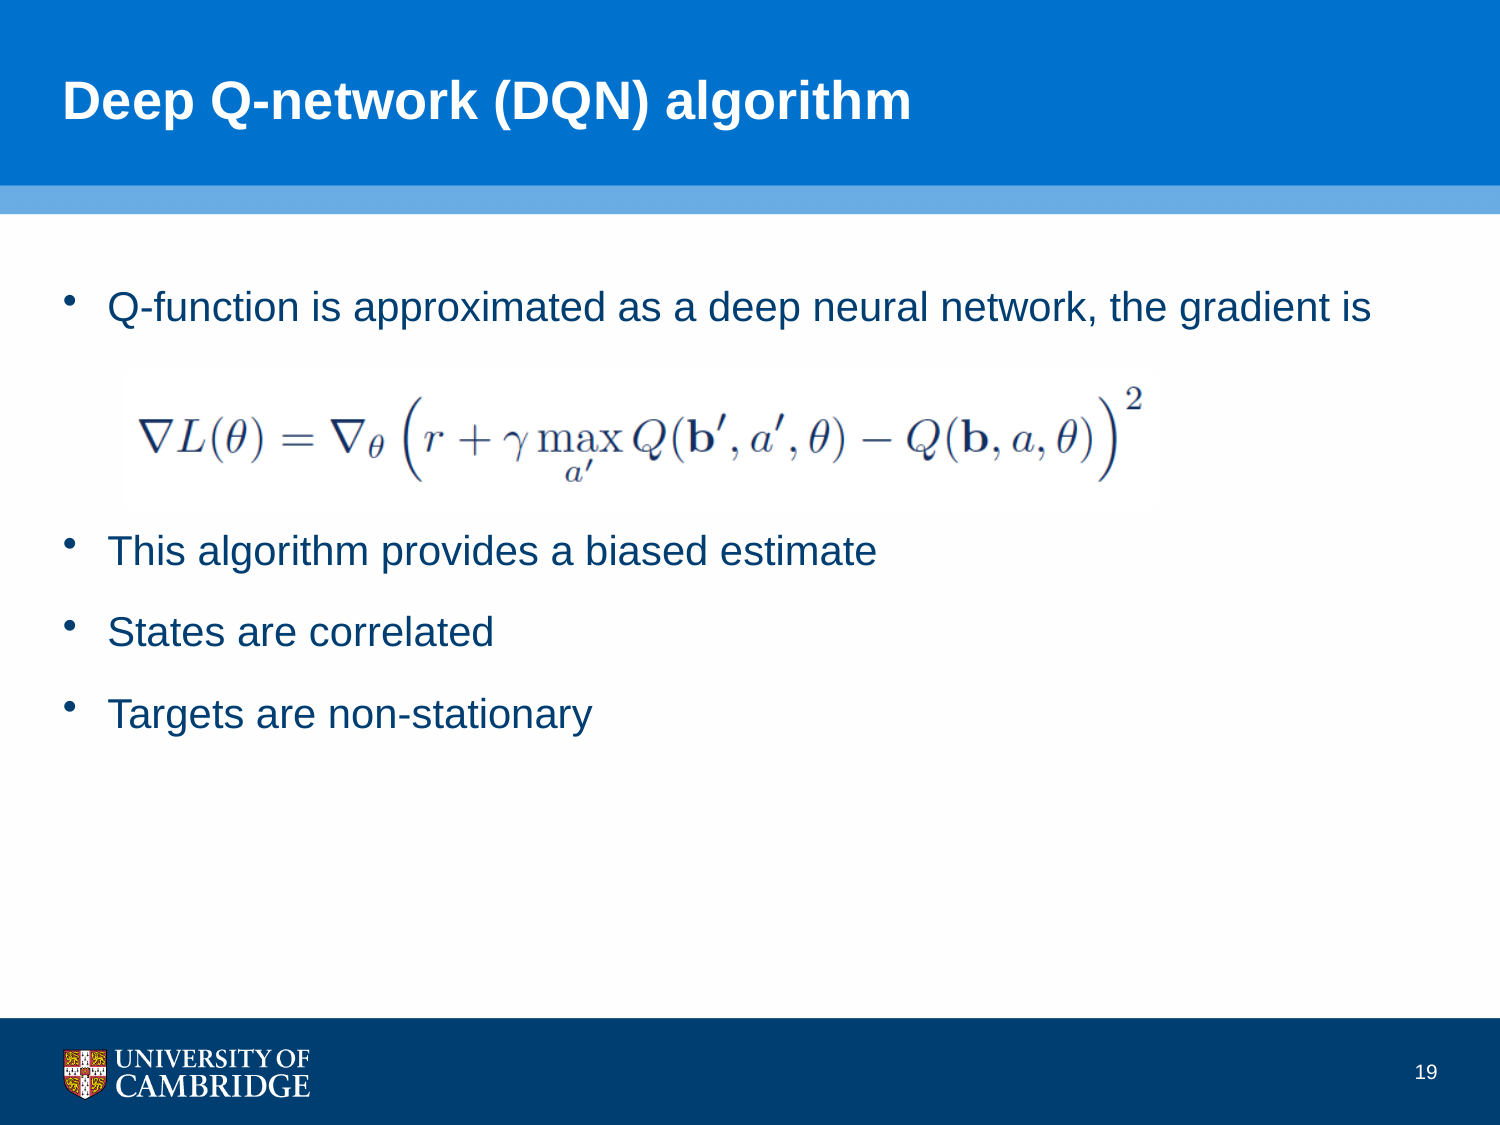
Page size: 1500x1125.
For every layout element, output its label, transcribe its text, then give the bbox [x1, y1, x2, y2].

picture [0, 0, 1500, 1125]
list Q-function is approximated as a deep neural network, the gradient is This algorithm provides a biased estimate States are correlated Targets are non-stationary [63, 280, 1437, 948]
slide_number 19 [1289, 1058, 1438, 1088]
title Deep Q-network (DQN) algorithm [63, 65, 1437, 135]
